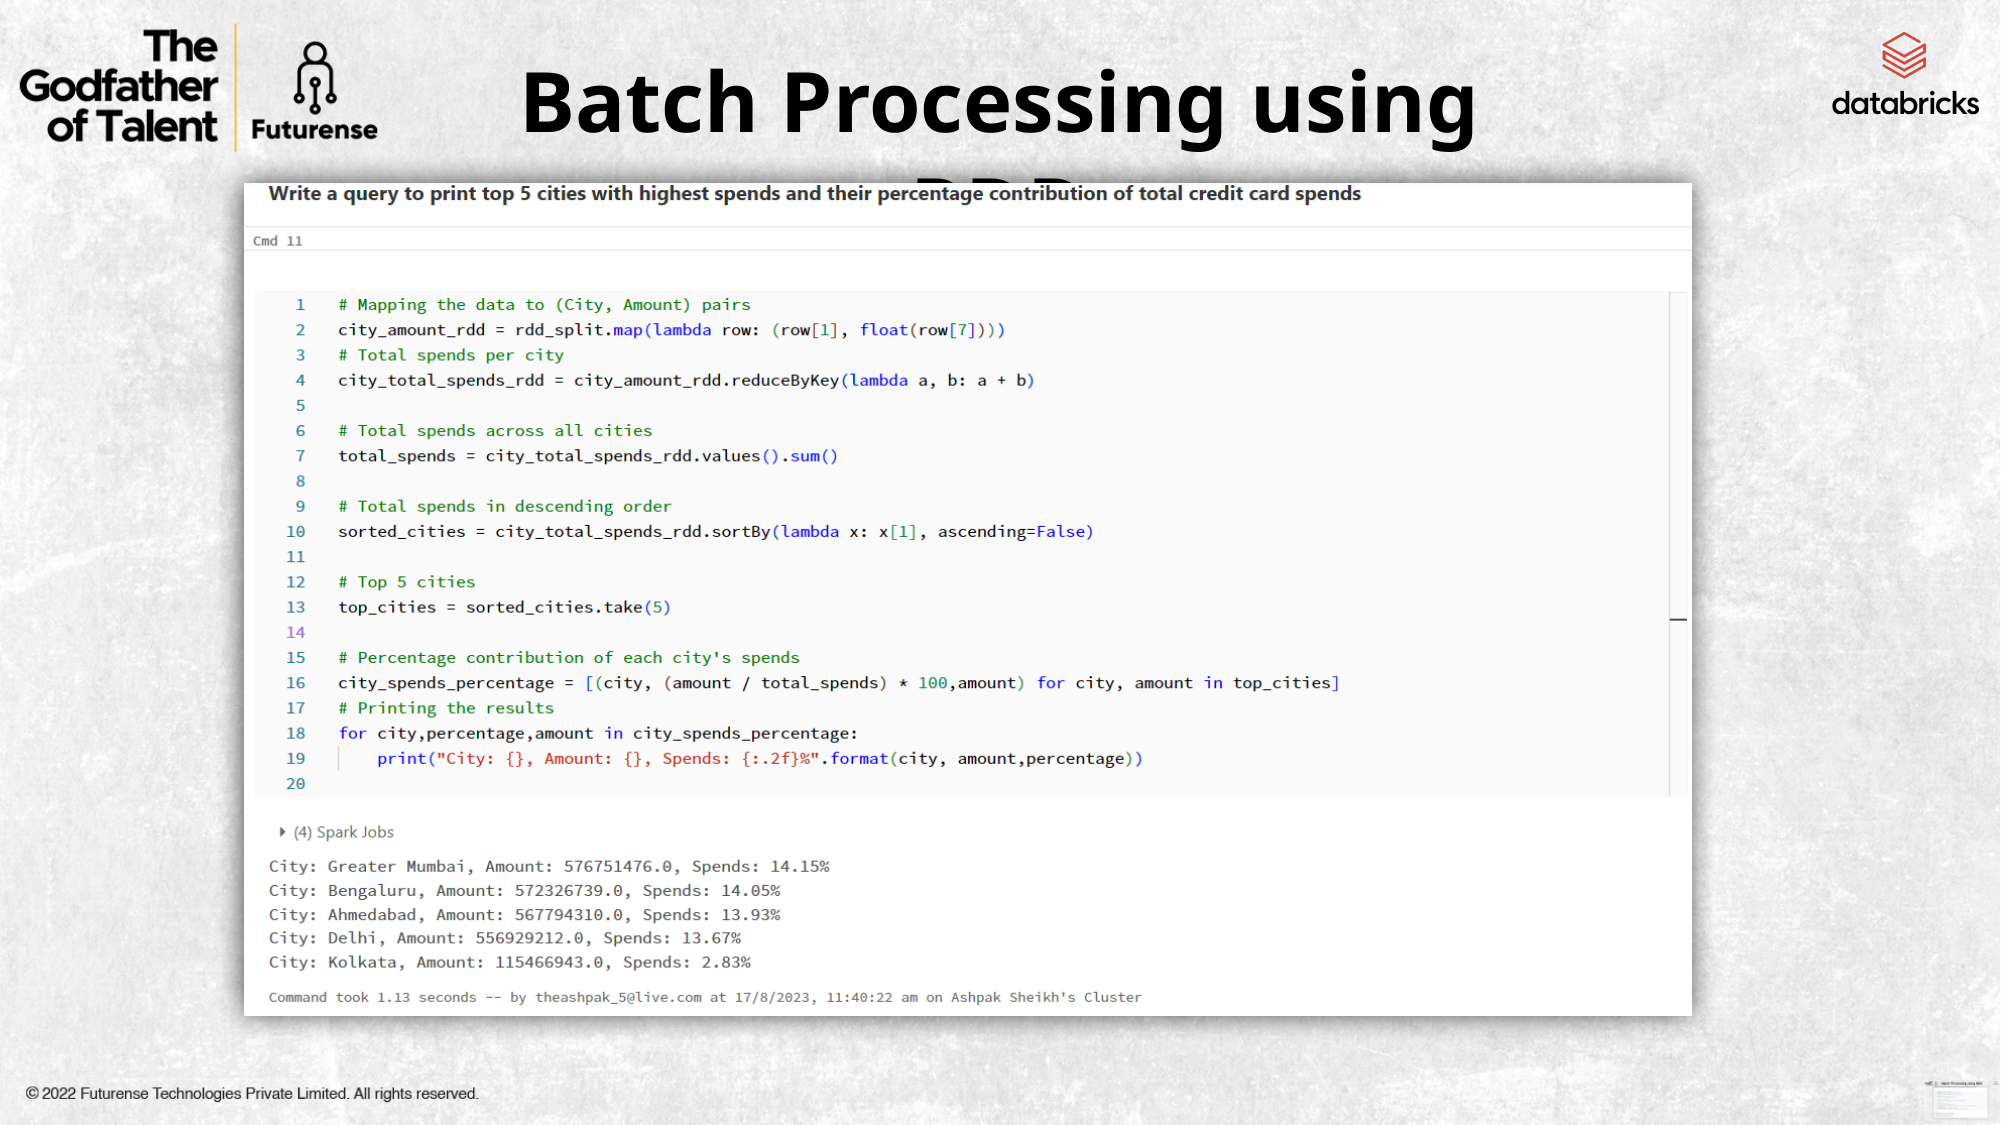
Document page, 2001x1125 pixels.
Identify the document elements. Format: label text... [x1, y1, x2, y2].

picture [0, 0, 2001, 1125]
text_box Batch Processing using RDD [448, 34, 1552, 160]
